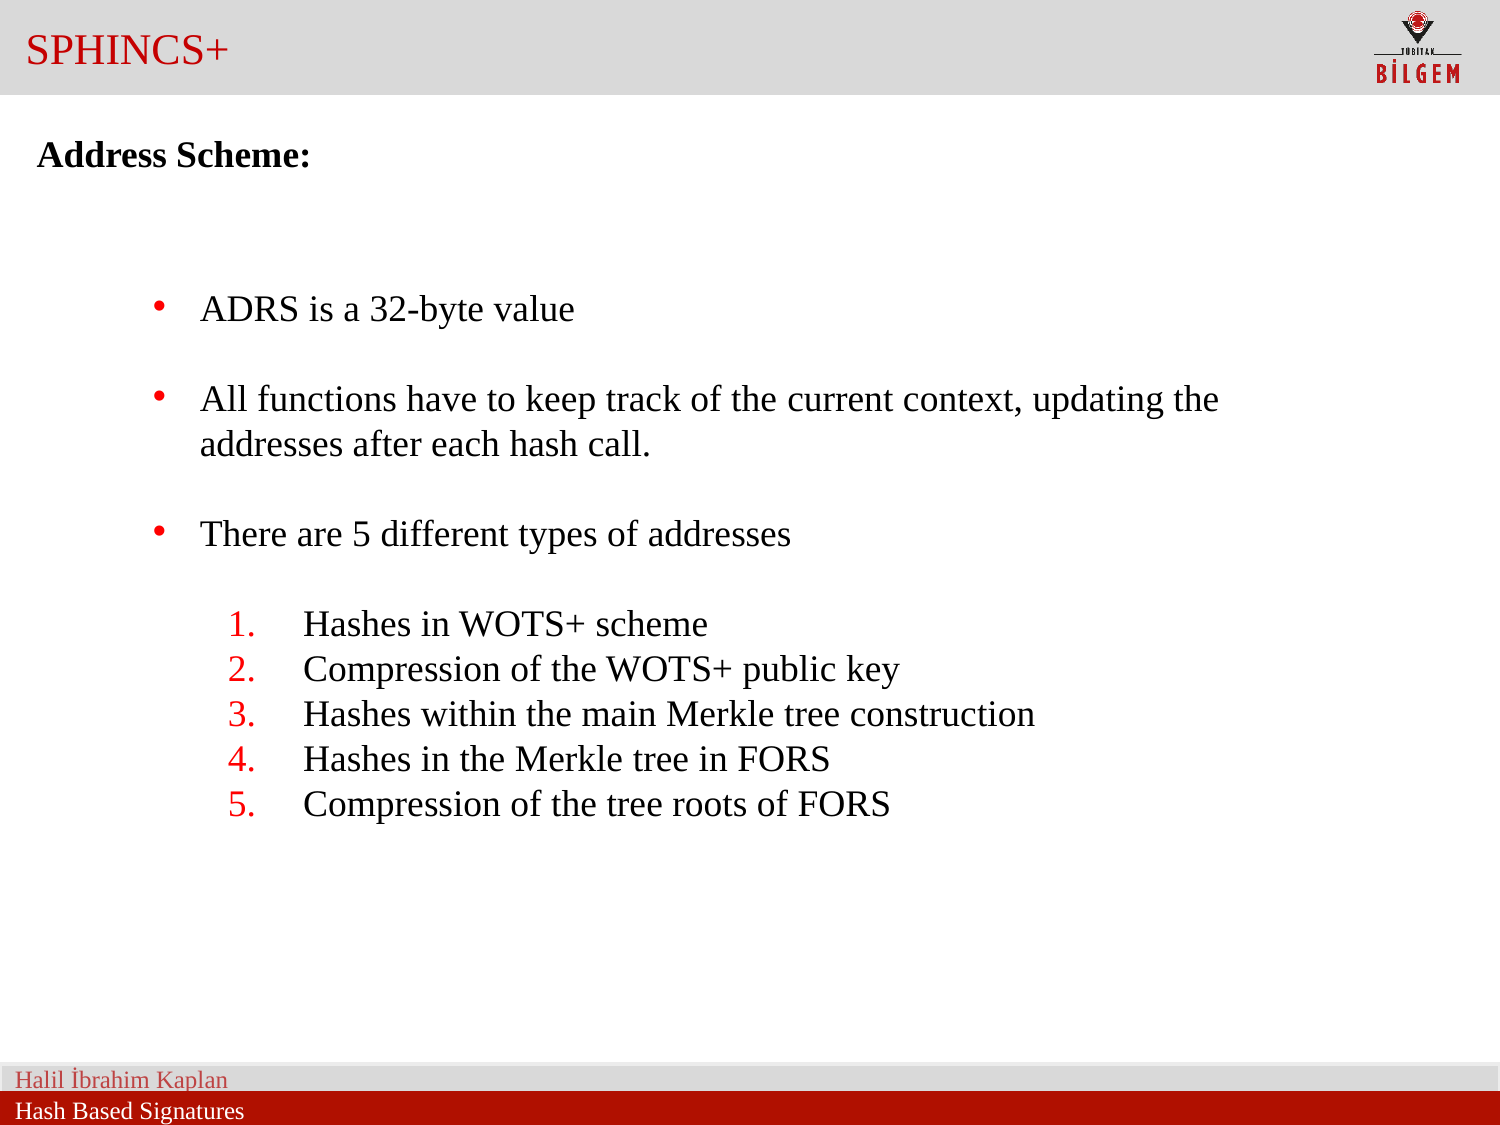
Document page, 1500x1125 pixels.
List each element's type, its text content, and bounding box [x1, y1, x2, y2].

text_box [0, 0, 1500, 98]
text_box Halil İbrahim Kaplan [0, 1062, 1500, 1091]
text_box Hash Based Signatures [0, 1091, 1500, 1125]
text_box Address Scheme: [21, 123, 502, 183]
text_box ADRS is a 32-byte value All functions have to keep track of the current context, updating the addresses after each hash call. There are 5 different types of addresses Hashes in WOTS+ scheme Compression of the WOTS+ public key Hashes within the main Merkle tree construction Hashes in the Merkle tree in FORS Compression of the tree roots of FORS [138, 276, 1362, 876]
